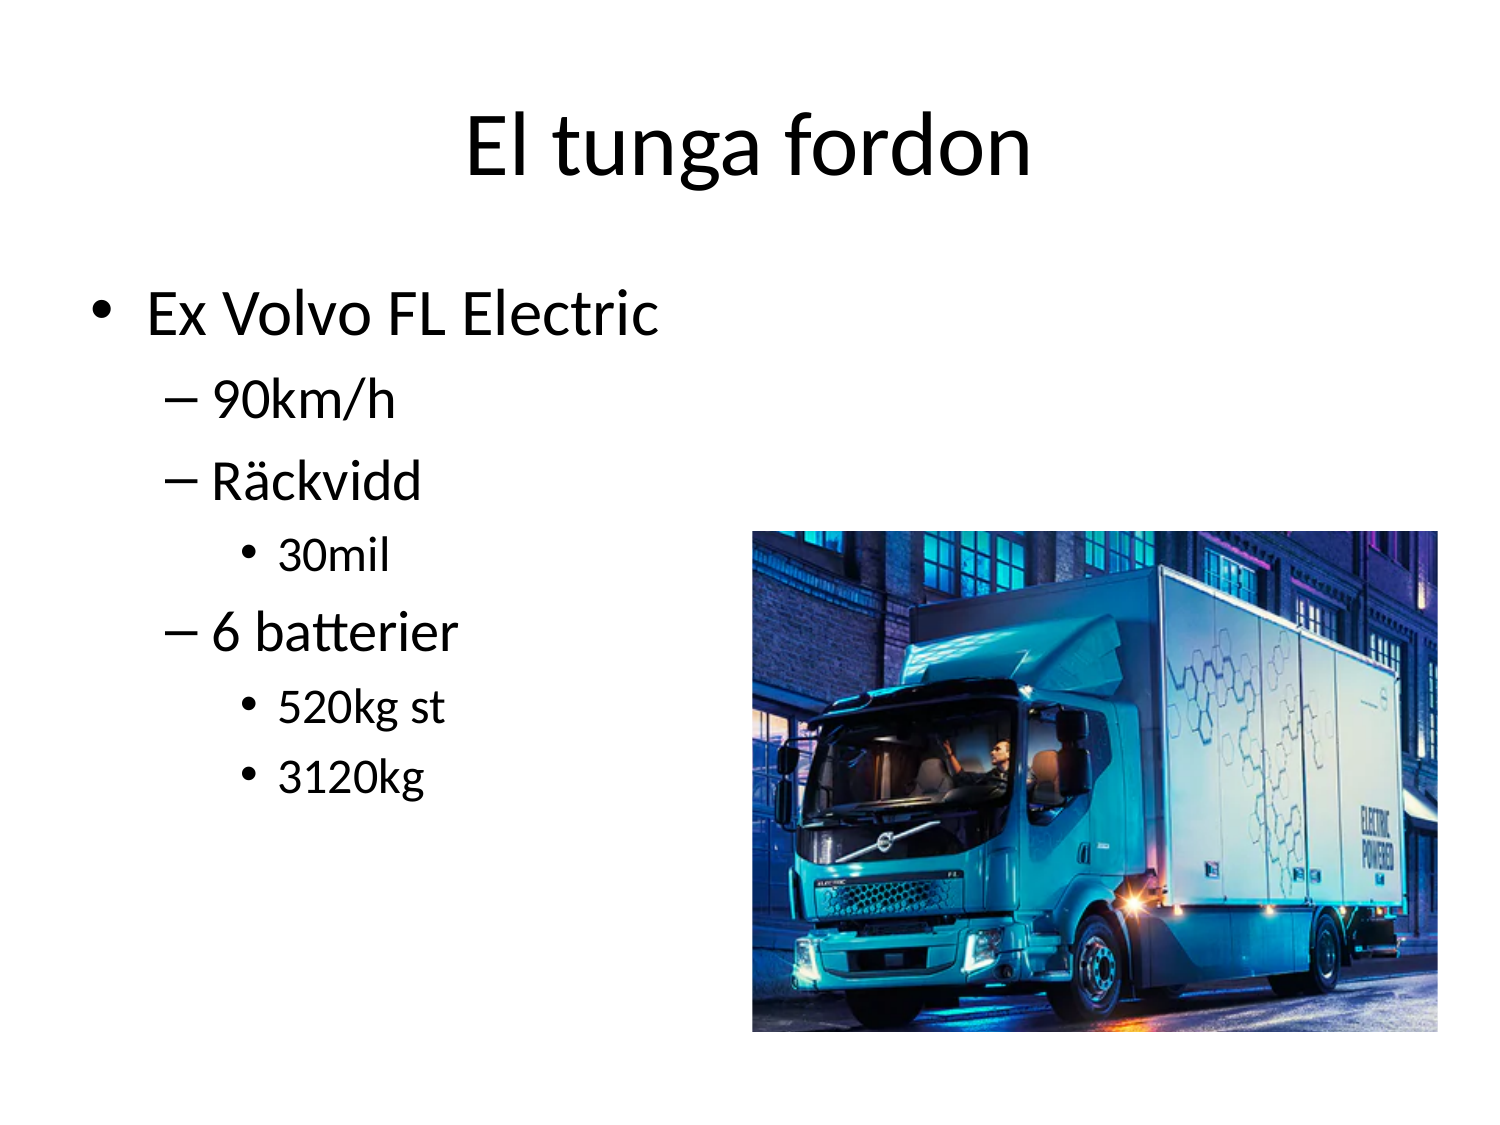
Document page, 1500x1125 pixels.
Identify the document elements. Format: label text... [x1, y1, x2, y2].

picture [827, 530, 833, 537]
picture [752, 530, 1438, 1033]
title El tunga fordon [75, 45, 1425, 233]
list Ex Volvo FL Electric 90km/h Räckvidd 30mil 6 batterier 520kg st 3120kg [75, 261, 1425, 1004]
